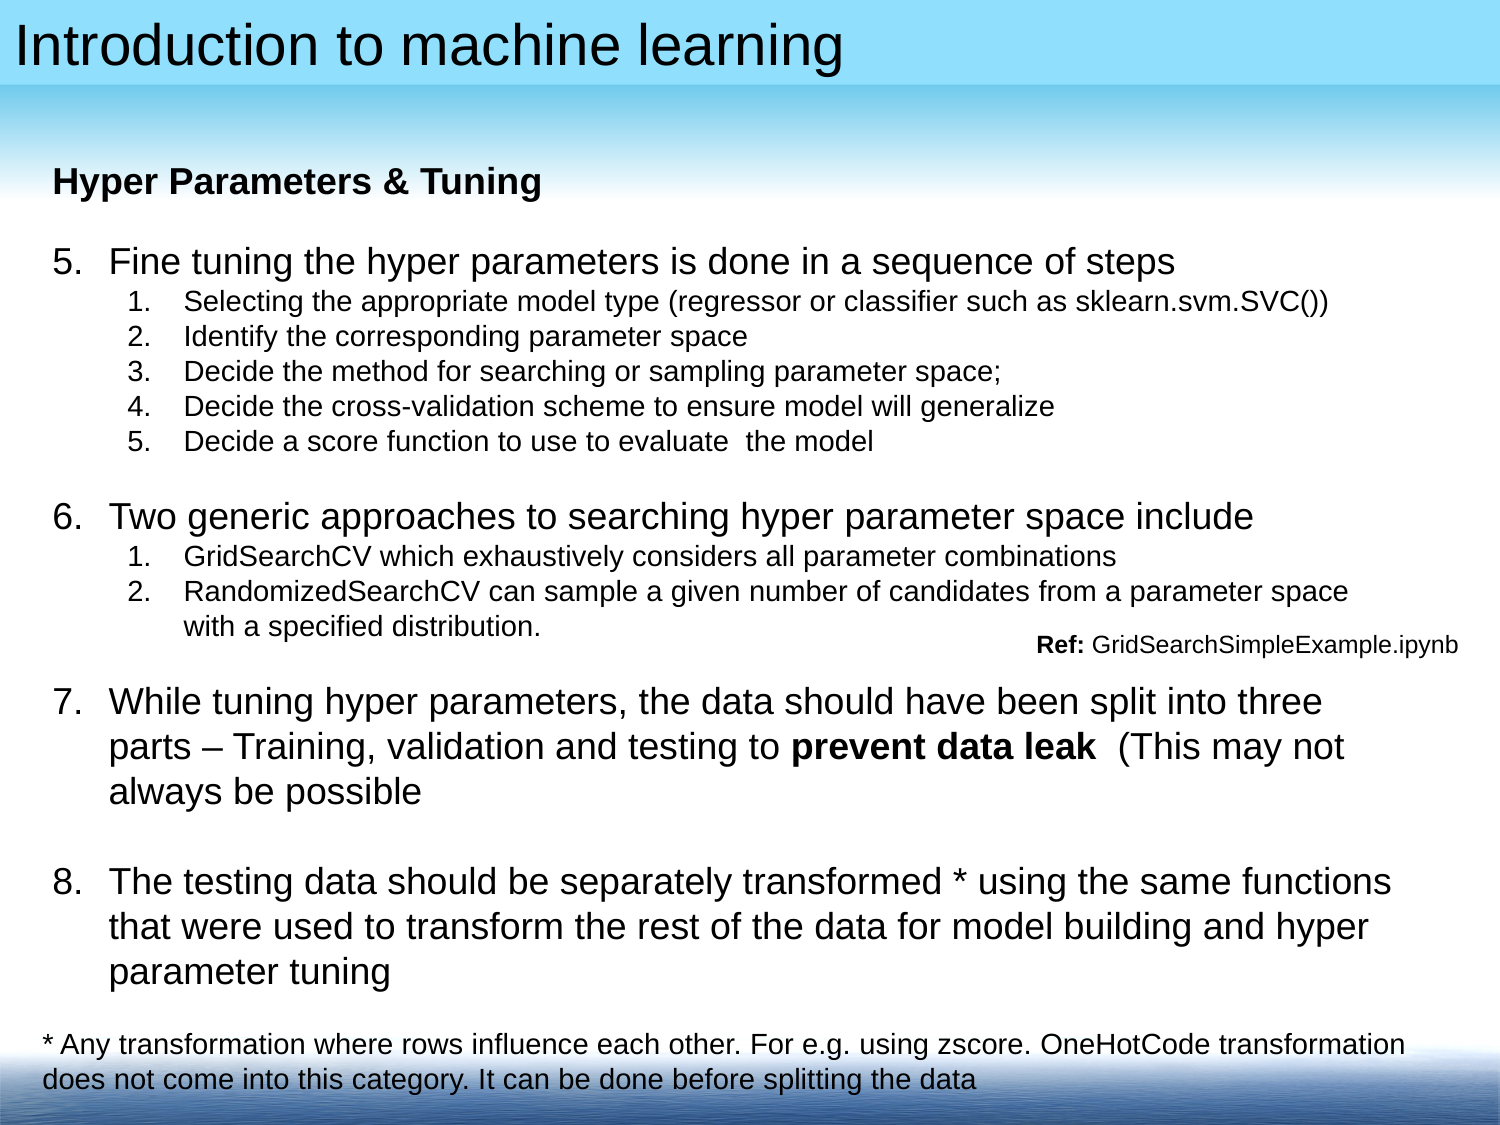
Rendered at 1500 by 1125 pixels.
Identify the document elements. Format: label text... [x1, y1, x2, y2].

text_box * Any transformation where rows influence each other. For e.g. using zscore. OneHotCode transformation does not come into this category. It can be done before splitting the data [27, 1017, 1450, 1103]
picture [0, 1037, 1500, 1125]
text_box Hyper Parameters & Tuning Fine tuning the hyper parameters is done in a sequence of steps Selecting the appropriate model type (regressor or classifier such as sklearn.svm.SVC()) Identify the corresponding parameter space Decide the method for searching or sampling parameter space; Decide the cross-validation scheme to ensure model will generalize Decide a score function to use to evaluate the model Two generic approaches to searching hyper parameter space include GridSearchCV which exhaustively considers all parameter combinations RandomizedSearchCV can sample a given number of candidates from a parameter space with a specified distribution. While tuning hyper parameters, the data should have been split into three parts – Training, validation and testing to prevent data leak (This may not always be possible The testing data should be separately transformed * using the same functions that were used to transform the rest of the data for model building and hyper parameter tuning [37, 149, 1413, 1000]
text_box Ref: GridSearchSimpleExample.ipynb [1021, 621, 1500, 667]
